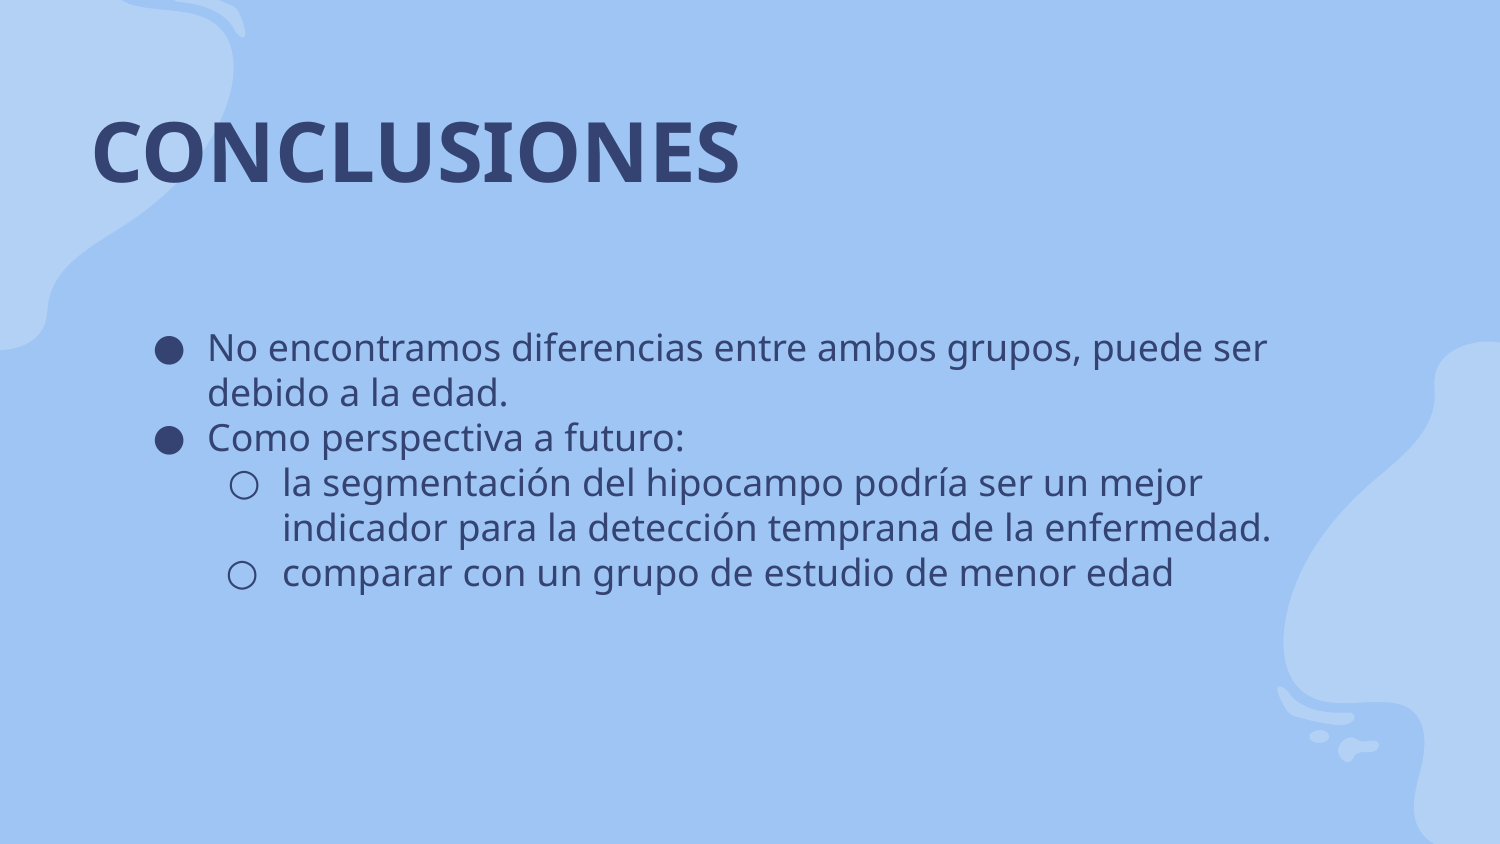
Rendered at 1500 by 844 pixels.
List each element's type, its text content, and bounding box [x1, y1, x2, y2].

title CONCLUSIONES [75, 83, 809, 168]
subtitle No encontramos diferencias entre ambos grupos, puede ser debido a la edad. Como perspectiva a futuro: la segmentación del hipocampo podría ser un mejor indicador para la detección temprana de la enfermedad. comparar con un grupo de estudio de menor edad [117, 267, 1389, 730]
